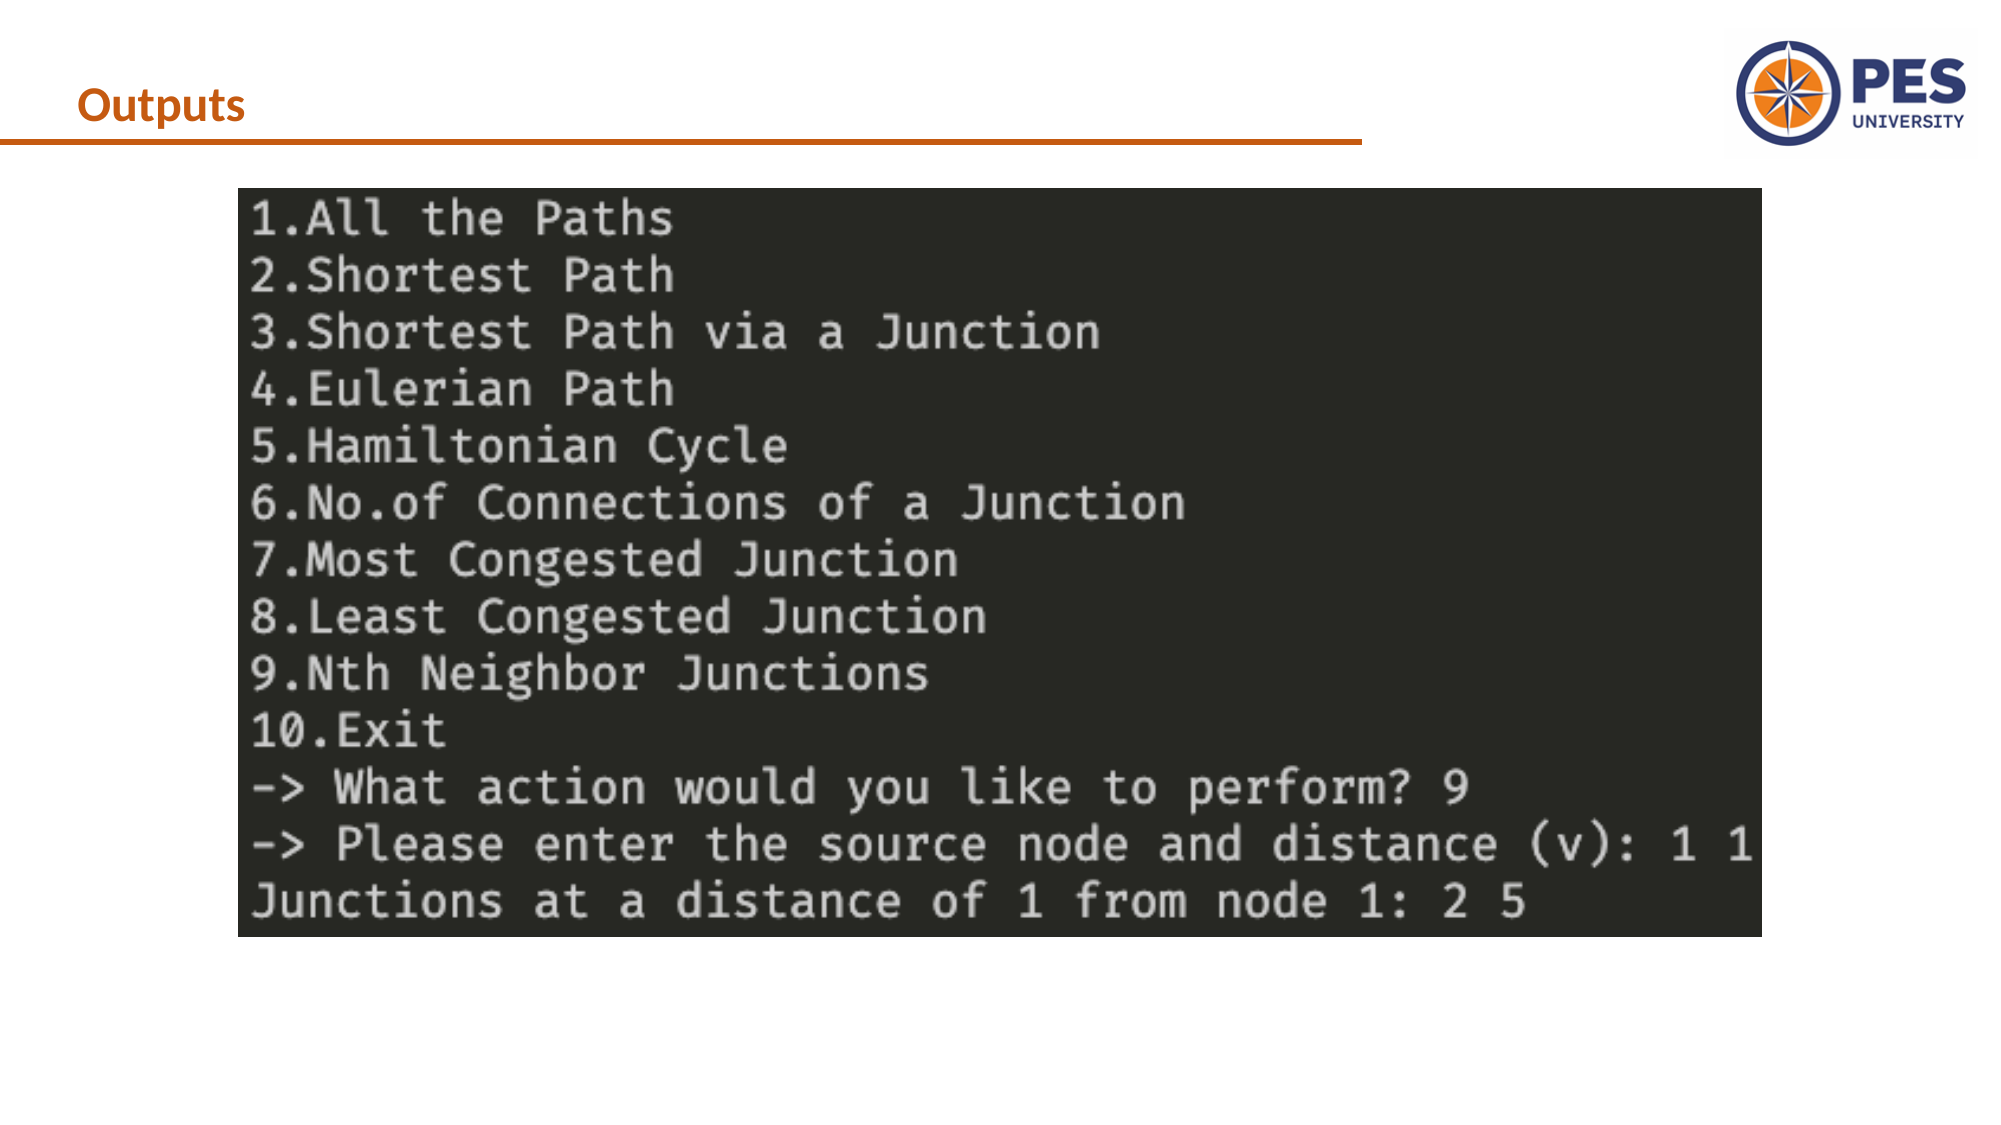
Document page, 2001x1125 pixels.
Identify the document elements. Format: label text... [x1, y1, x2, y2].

text_box [62, 144, 1869, 279]
picture [1724, 28, 1978, 159]
picture [238, 188, 1762, 937]
text_box Outputs [62, 64, 1375, 140]
